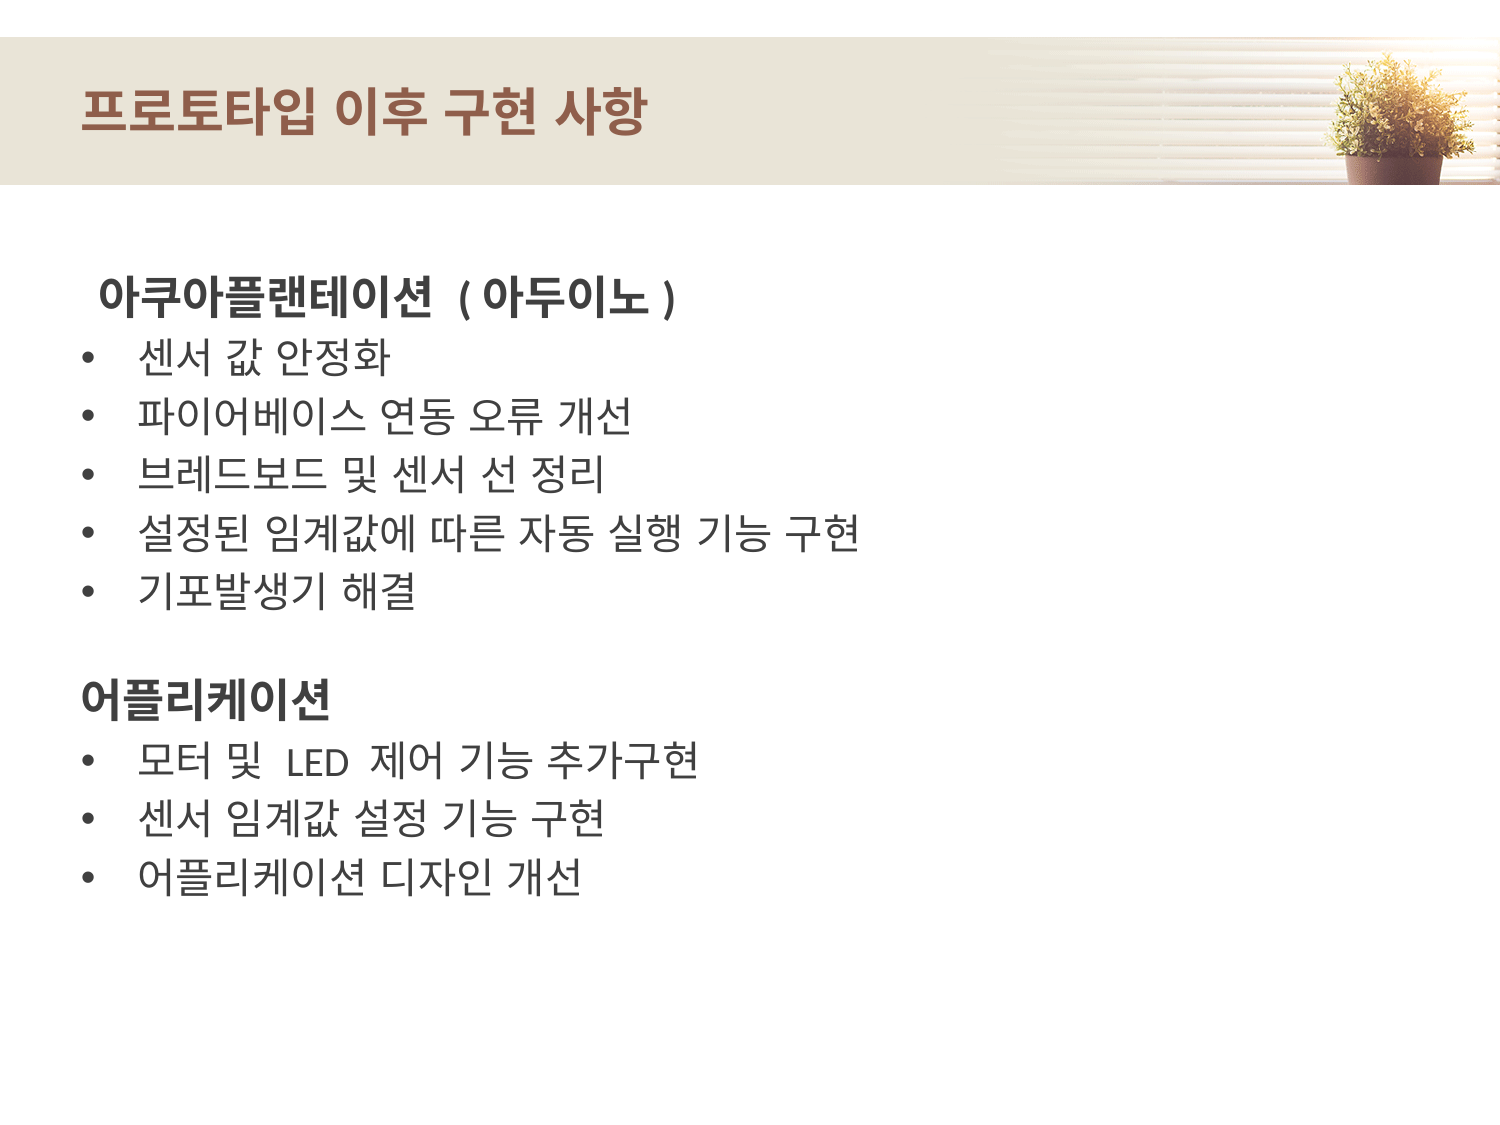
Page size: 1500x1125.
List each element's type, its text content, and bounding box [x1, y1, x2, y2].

title 프로토타입 이후 구현 사항 [65, 45, 1449, 177]
picture [0, 0, 1500, 1125]
list 아쿠아플랜테이션 (아두이노) 센서 값 안정화 파이어베이스 연동 오류 개선 브레드보드 및 센서 선 정리 설정된 임계값에 따른 자동 실행 기능 구현 기포발생기 해결 어플리케이션 모터 및 LED 제어 기능 추가구현 센서 임계값 설정 기능 구현 어플리케이션 디자인 개선 [65, 212, 1354, 1080]
